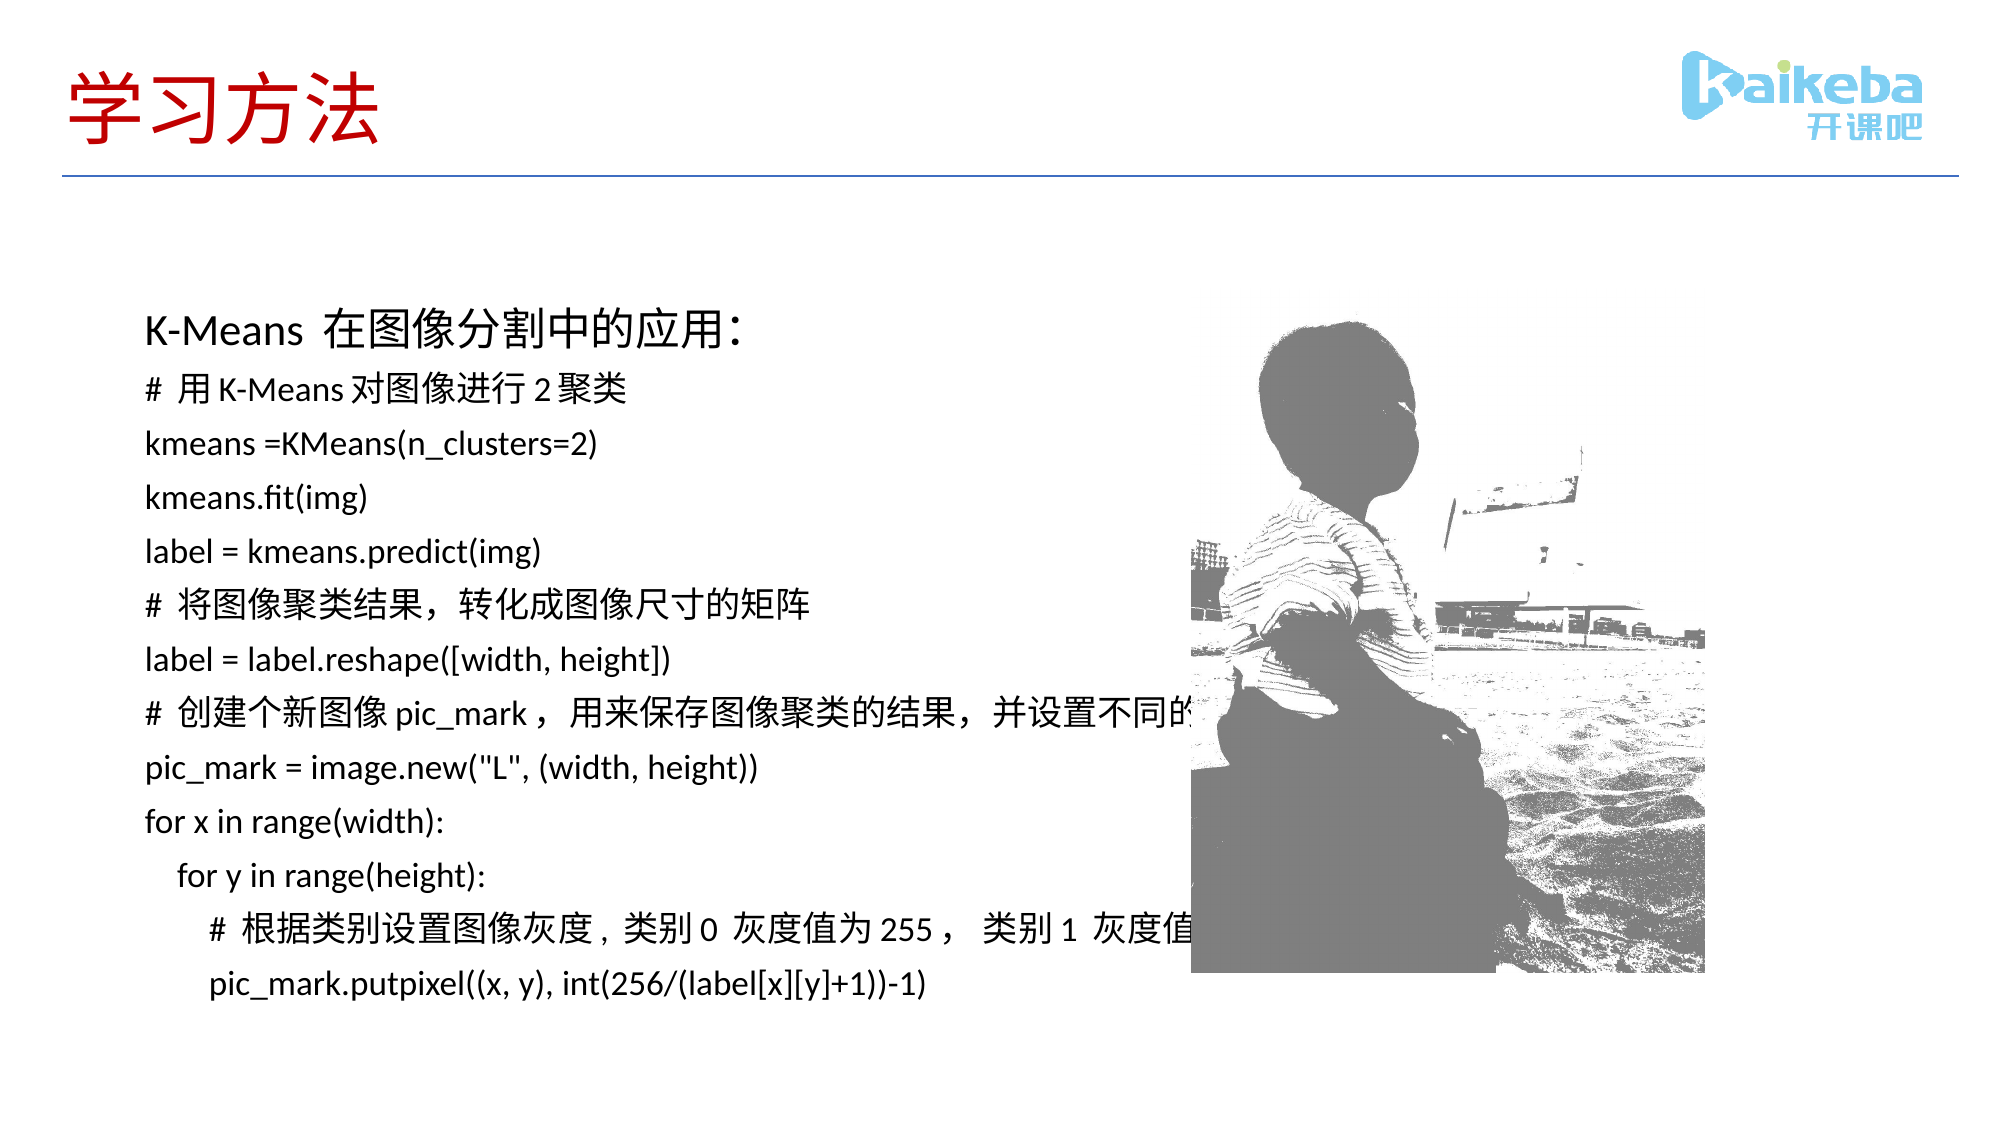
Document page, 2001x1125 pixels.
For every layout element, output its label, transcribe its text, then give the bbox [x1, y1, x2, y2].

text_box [1653, 21, 1950, 167]
title 学习方法 [57, 59, 1728, 167]
list K-Means 在图像分割中的应用： # 用K-Means对图像进行2聚类 kmeans =KMeans(n_clusters=2) kmeans.fit(img) label = kmeans.predict(img) # 将图像聚类结果，转化成图像尺寸的矩阵 label = label.reshape([width, height]) # 创建个新图像pic_mark，用来保存图像聚类的结果，并设置不同的灰度值 pic_mark = image.new("L", (width, height)) for x in range(width): for y in range(height): # 根据类别设置图像灰度, 类别0 灰度值为255， 类别1 灰度值为127 pic_mark.putpixel((x, y), int(256/(label[x][y]+1))-1) [136, 298, 1863, 1014]
picture [1191, 288, 1705, 973]
